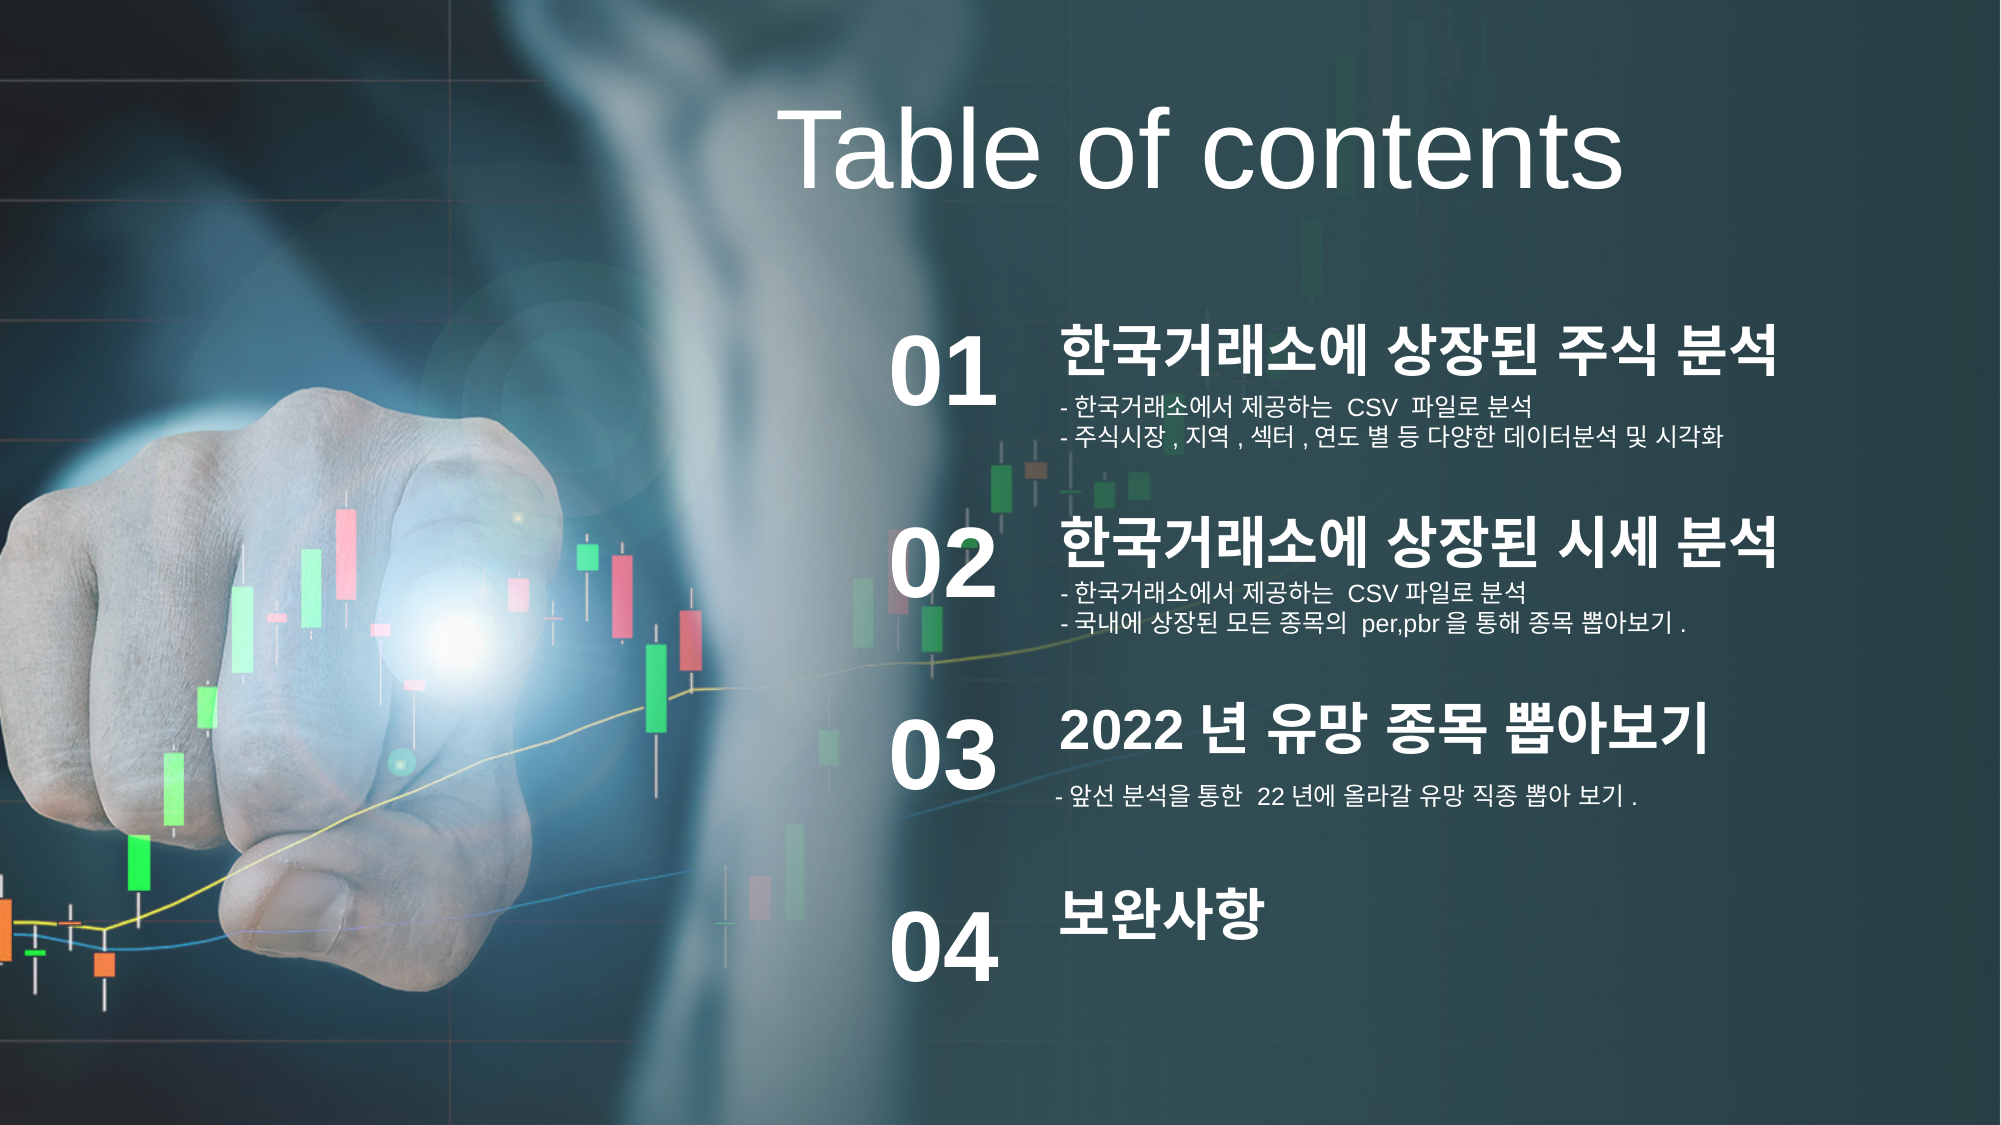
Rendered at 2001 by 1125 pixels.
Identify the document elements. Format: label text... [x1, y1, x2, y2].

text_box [856, 297, 1903, 1011]
picture [0, 0, 2001, 1125]
text_box Table of contents [760, 68, 1777, 219]
